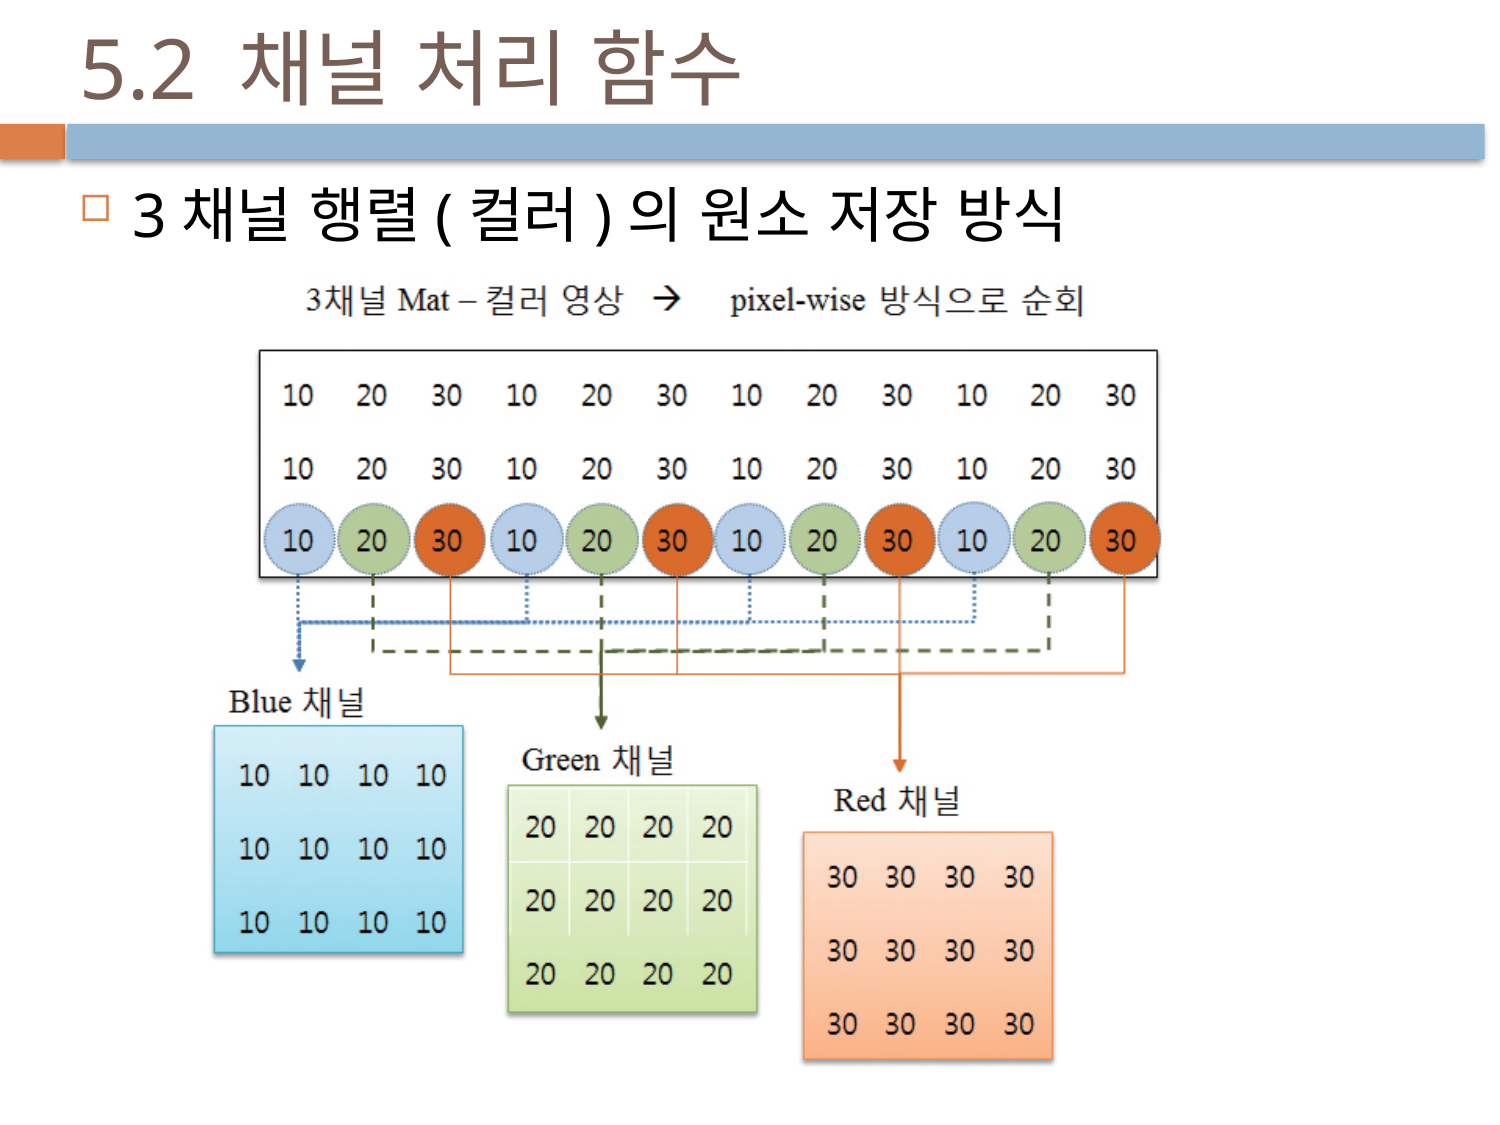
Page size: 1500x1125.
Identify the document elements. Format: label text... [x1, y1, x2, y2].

list 3채널 행렬(컬러)의 원소 저장 방식 [64, 169, 1471, 1059]
picture [206, 266, 1167, 1071]
title 5.2 채널 처리 함수 [64, 7, 1471, 126]
